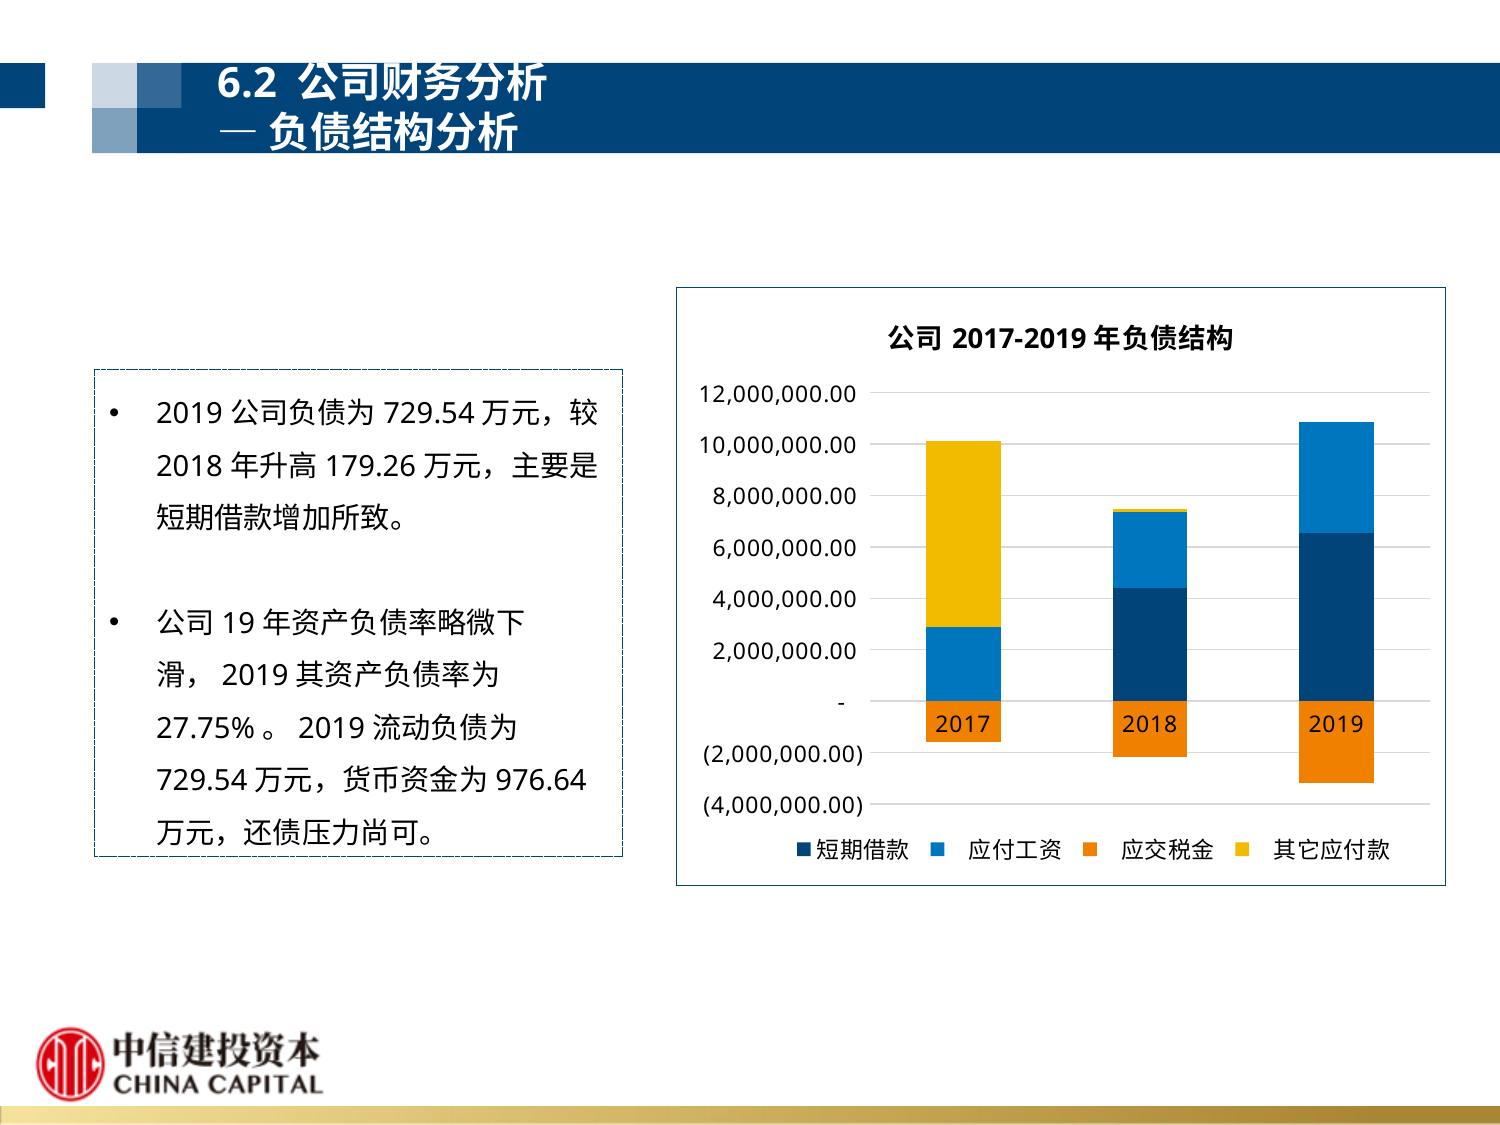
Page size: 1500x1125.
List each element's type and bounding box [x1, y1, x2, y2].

text_box [204, 49, 1500, 163]
chart [676, 287, 1446, 887]
text_box [94, 369, 623, 857]
picture [0, 1004, 1500, 1125]
